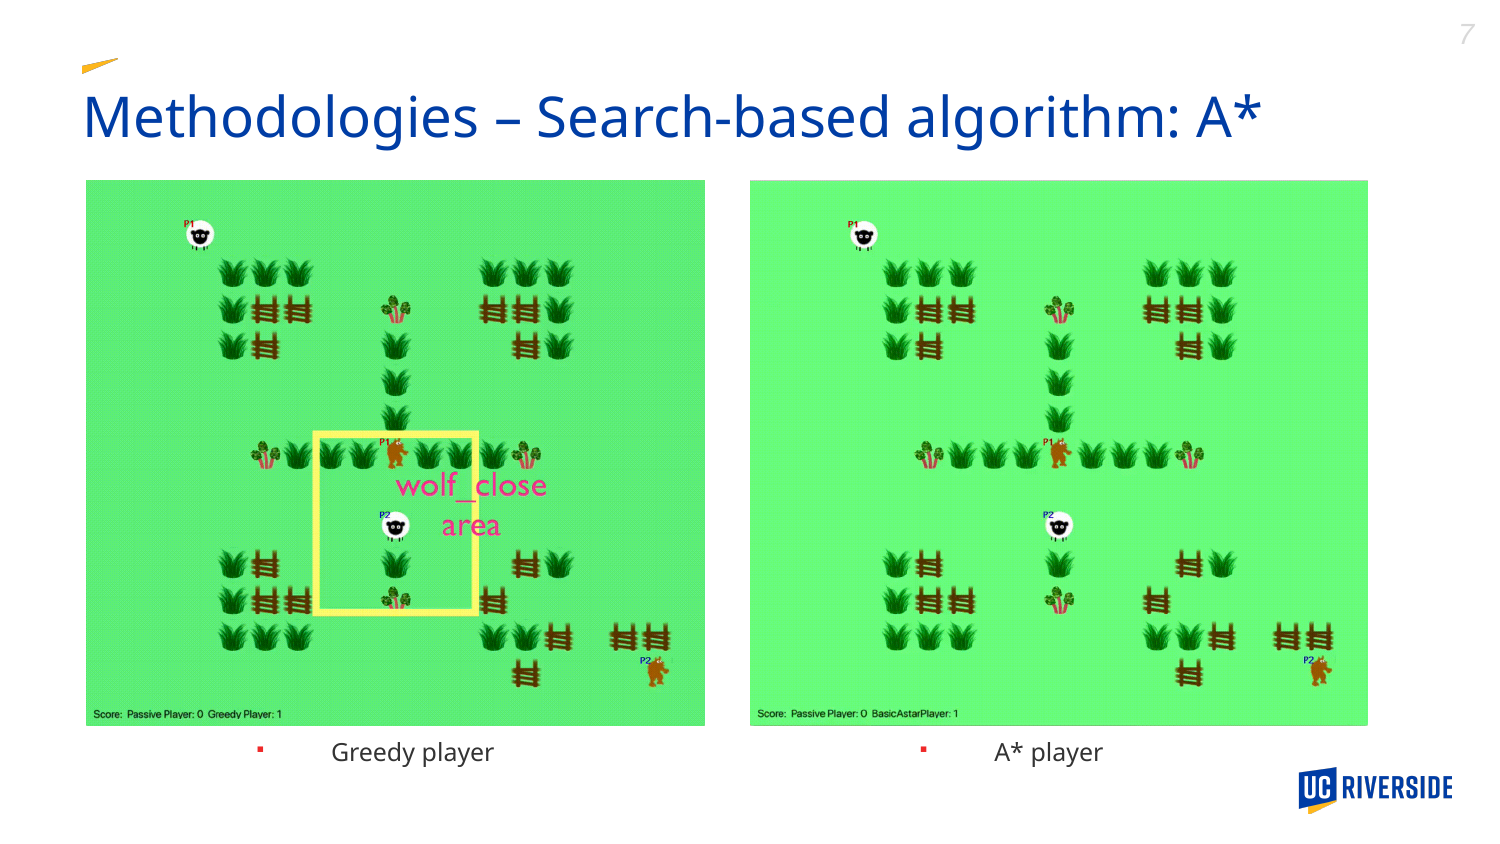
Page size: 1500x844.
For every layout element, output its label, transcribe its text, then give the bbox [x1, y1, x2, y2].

text_box A* player [811, 735, 1306, 774]
picture [1298, 766, 1453, 814]
text_box 7 [1443, 7, 1490, 58]
text_box Greedy player [148, 735, 642, 774]
picture [749, 179, 1368, 726]
picture [85, 179, 705, 726]
picture [82, 57, 118, 75]
text_box Methodologies – Search-based algorithm: A* [82, 81, 1326, 149]
